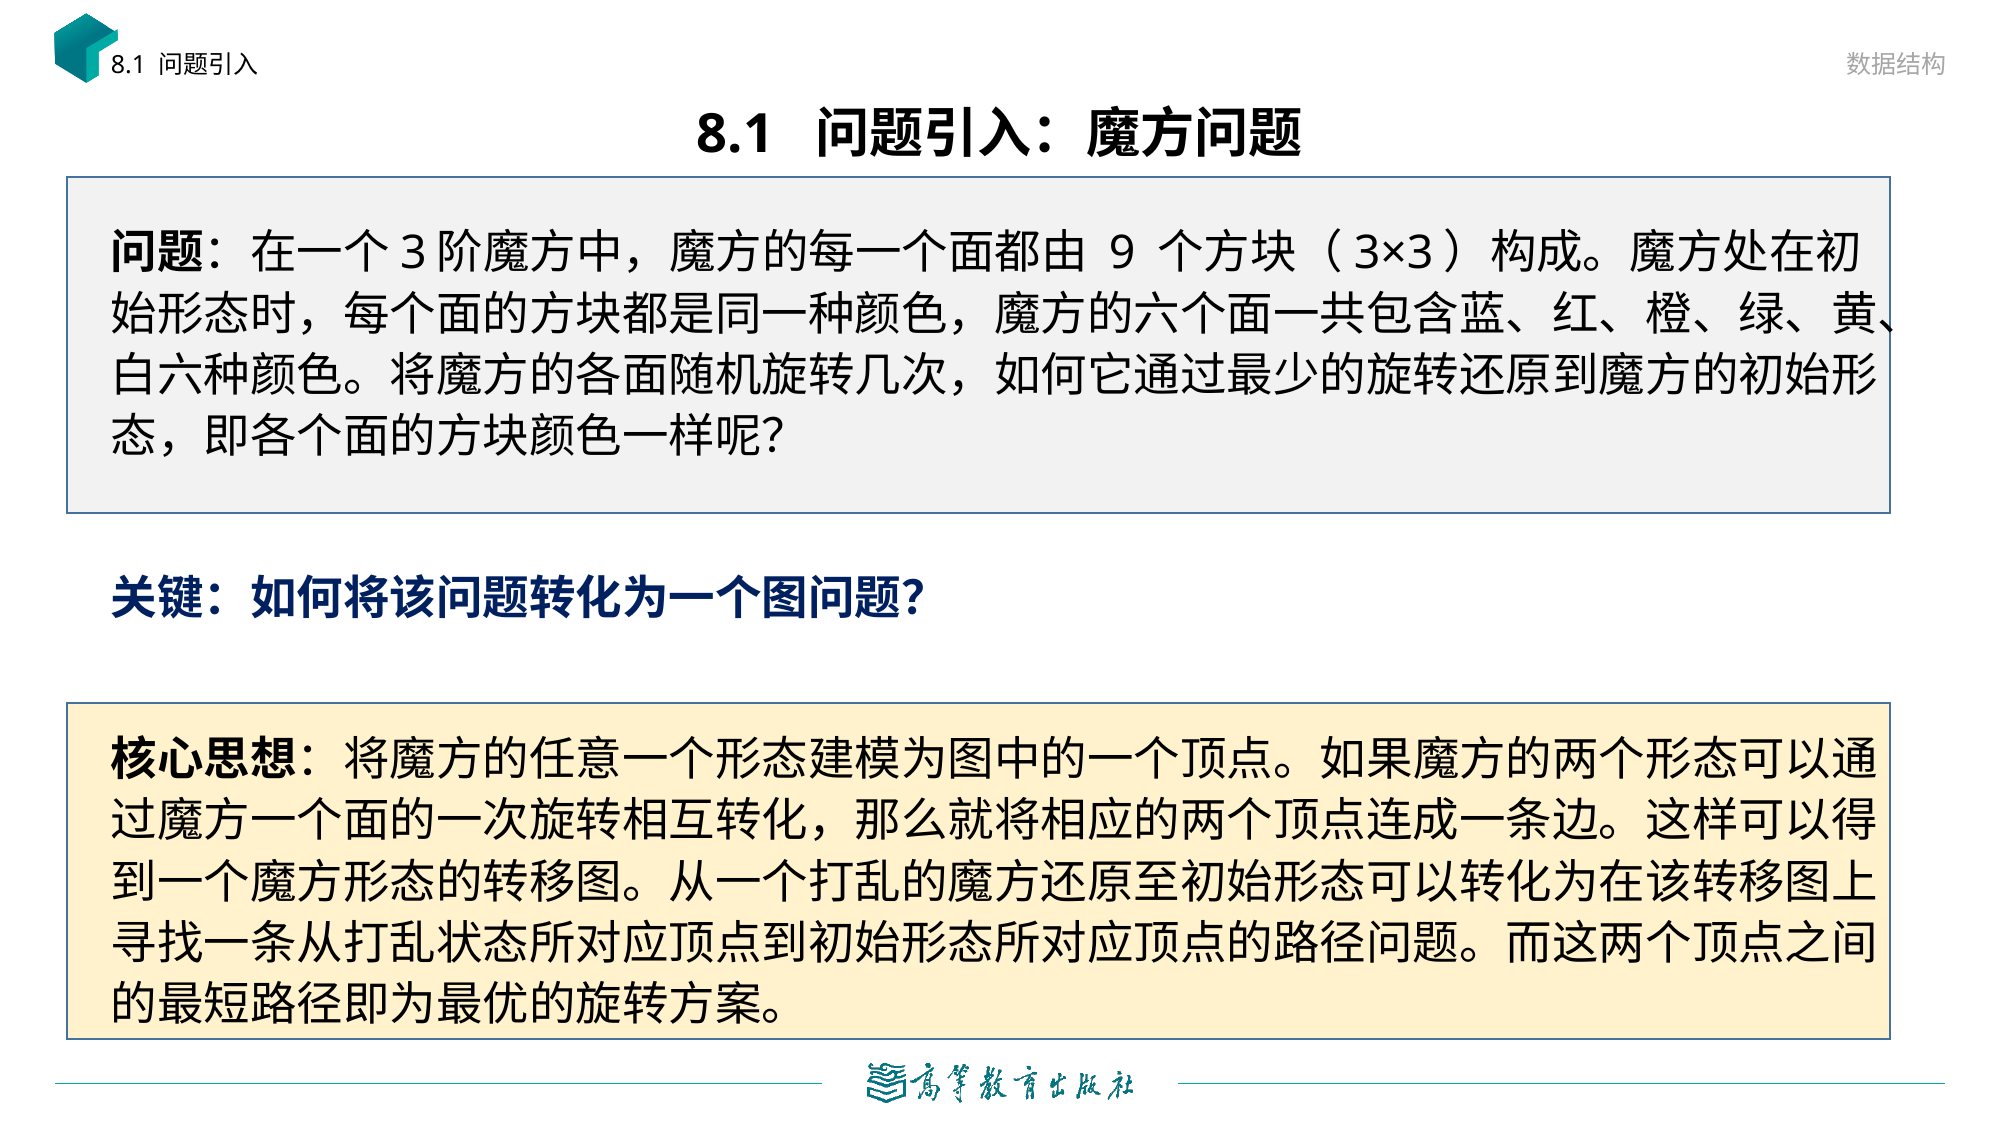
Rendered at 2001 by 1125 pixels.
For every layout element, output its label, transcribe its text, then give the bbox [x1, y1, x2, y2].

title 8.1 问题引入：魔方问题 [137, 92, 1863, 178]
subtitle 8.1 问题引入 [95, 44, 894, 99]
list 数据结构 [1115, 32, 1962, 86]
list 问题：在一个3阶魔方中，魔方的每一个面都由 9 个方块（3×3）构成。魔方处在初始形态时，每个面的方块都是同一种颜色，魔方的六个面一共包含蓝、红、橙、绿、黄、白六种颜色。将魔方的各面随机旋转几次，如何它通过最少的旋转还原到魔方的初始形态，即各个面的方块颜色一样呢？ 关键：如何将该问题转化为一个图问题？ 核心思想：将魔方的任意一个形态建模为图中的一个顶点。如果魔方的两个形态可以通过魔方一个面的一次旋转相互转化，那么就将相应的两个顶点连成一条边。这样可以得到一个魔方形态的转移图。从一个打乱的魔方还原至初始形态可以转化为在该转移图上寻找一条从打乱状态所对应顶点到初始形态所对应顶点的路径问题。而这两个顶点之间的最短路径即为最优的旋转方案。 [95, 209, 1910, 1039]
picture [867, 1063, 1133, 1103]
text_box [66, 702, 1891, 1040]
text_box [66, 176, 1891, 514]
